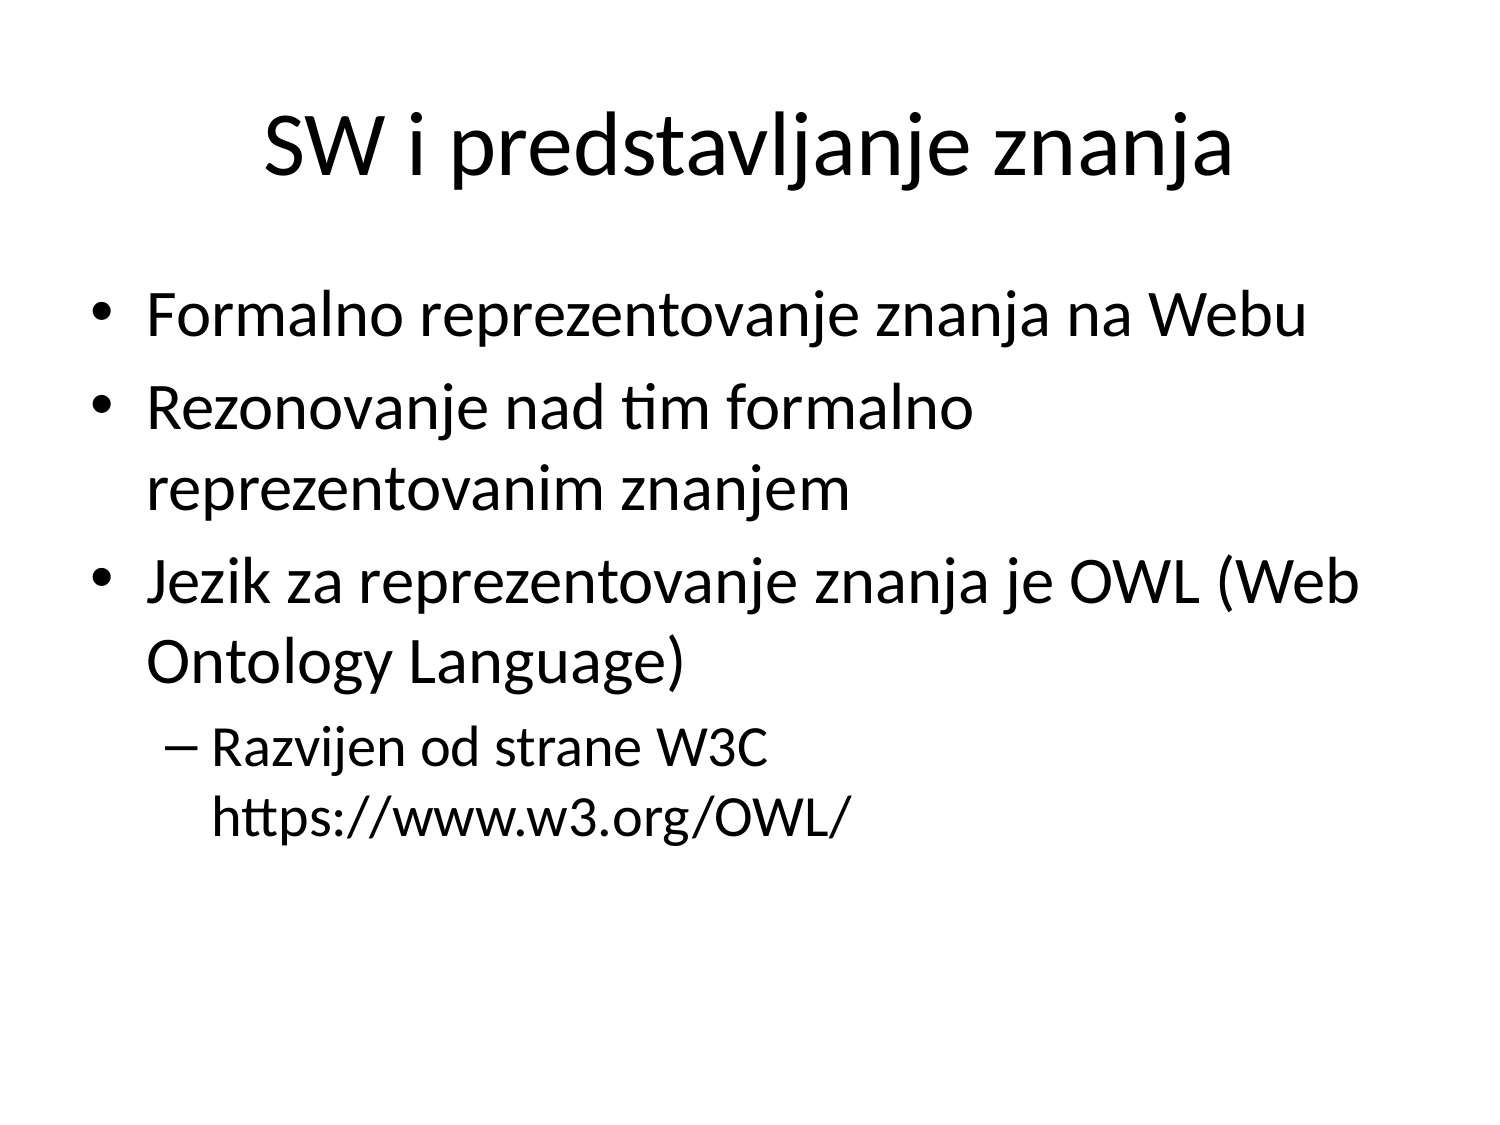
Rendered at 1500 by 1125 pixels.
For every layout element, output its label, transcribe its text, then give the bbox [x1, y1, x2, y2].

list Formalno reprezentovanje znanja na Webu Rezonovanje nad tim formalno reprezentovanim znanjem Jezik za reprezentovanje znanja je OWL (Web Ontology Language) Razvijen od strane W3C https://www.w3.org/OWL/ [75, 262, 1425, 1005]
title SW i predstavljanje znanja [75, 45, 1425, 233]
